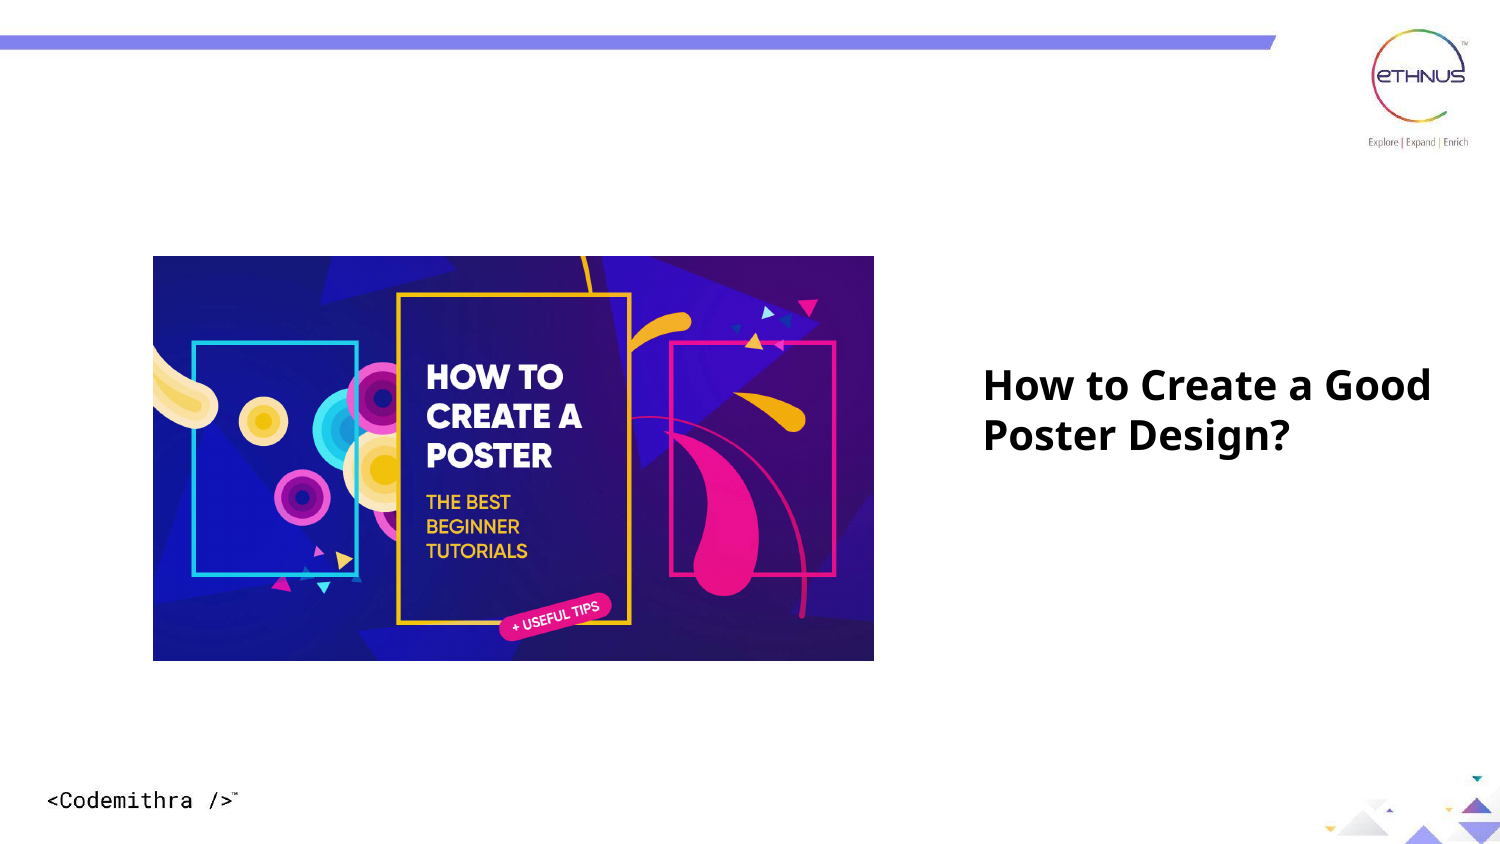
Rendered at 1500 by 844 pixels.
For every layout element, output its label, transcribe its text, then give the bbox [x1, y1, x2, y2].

picture [0, 1, 1500, 844]
text_box How to Create a Good Poster Design? [967, 343, 1453, 474]
